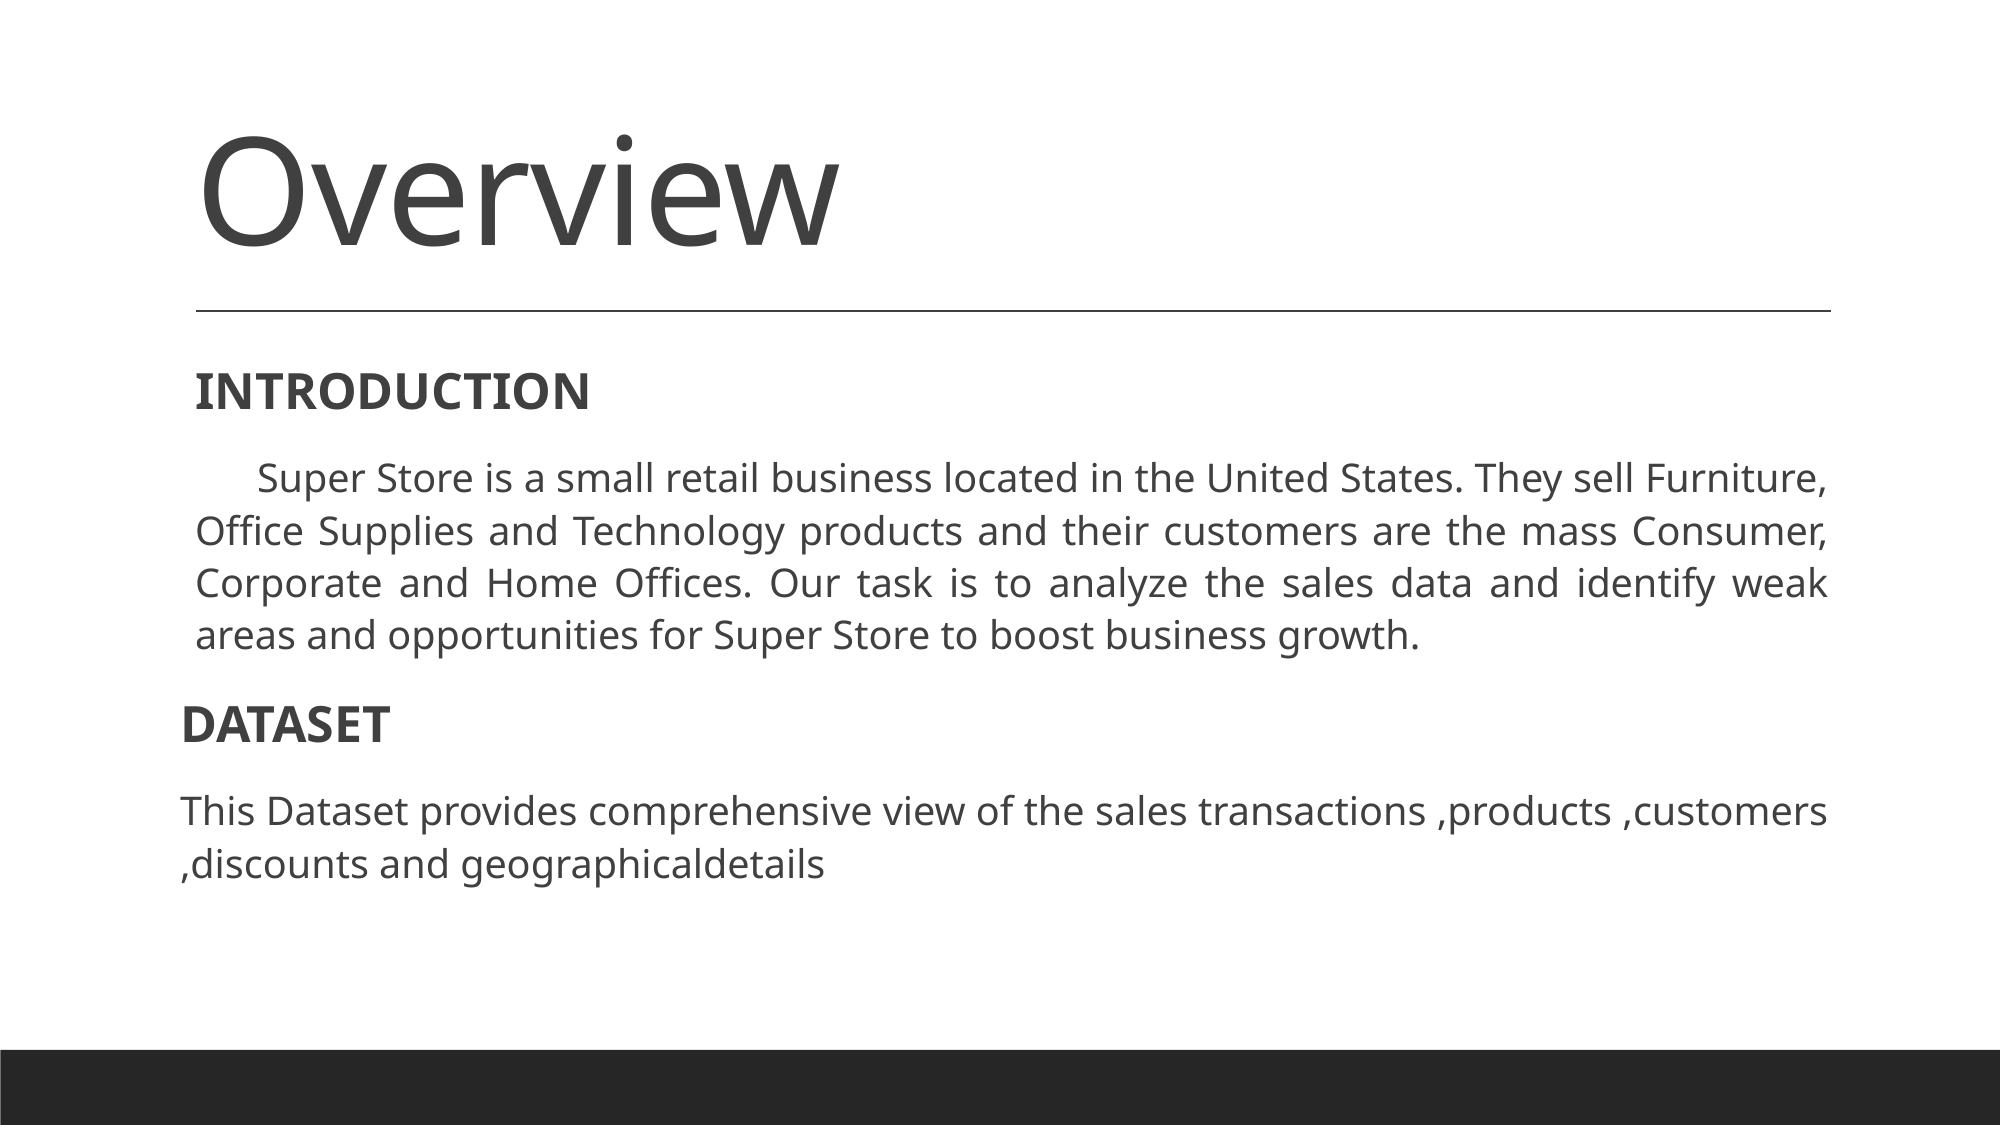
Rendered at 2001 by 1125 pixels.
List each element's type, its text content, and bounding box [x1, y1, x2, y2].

title Overview [180, 47, 1257, 285]
list INTRODUCTION Super Store is a small retail business located in the United States. They sell Furniture, Office Supplies and Technology products and their customers are the mass Consumer, Corporate and Home Offices. Our task is to analyze the sales data and identify weak areas and opportunities for Super Store to boost business growth. DATASET This Dataset provides comprehensive view of the sales transactions ,products ,customers ,discounts and geographicaldetails [180, 345, 1830, 963]
